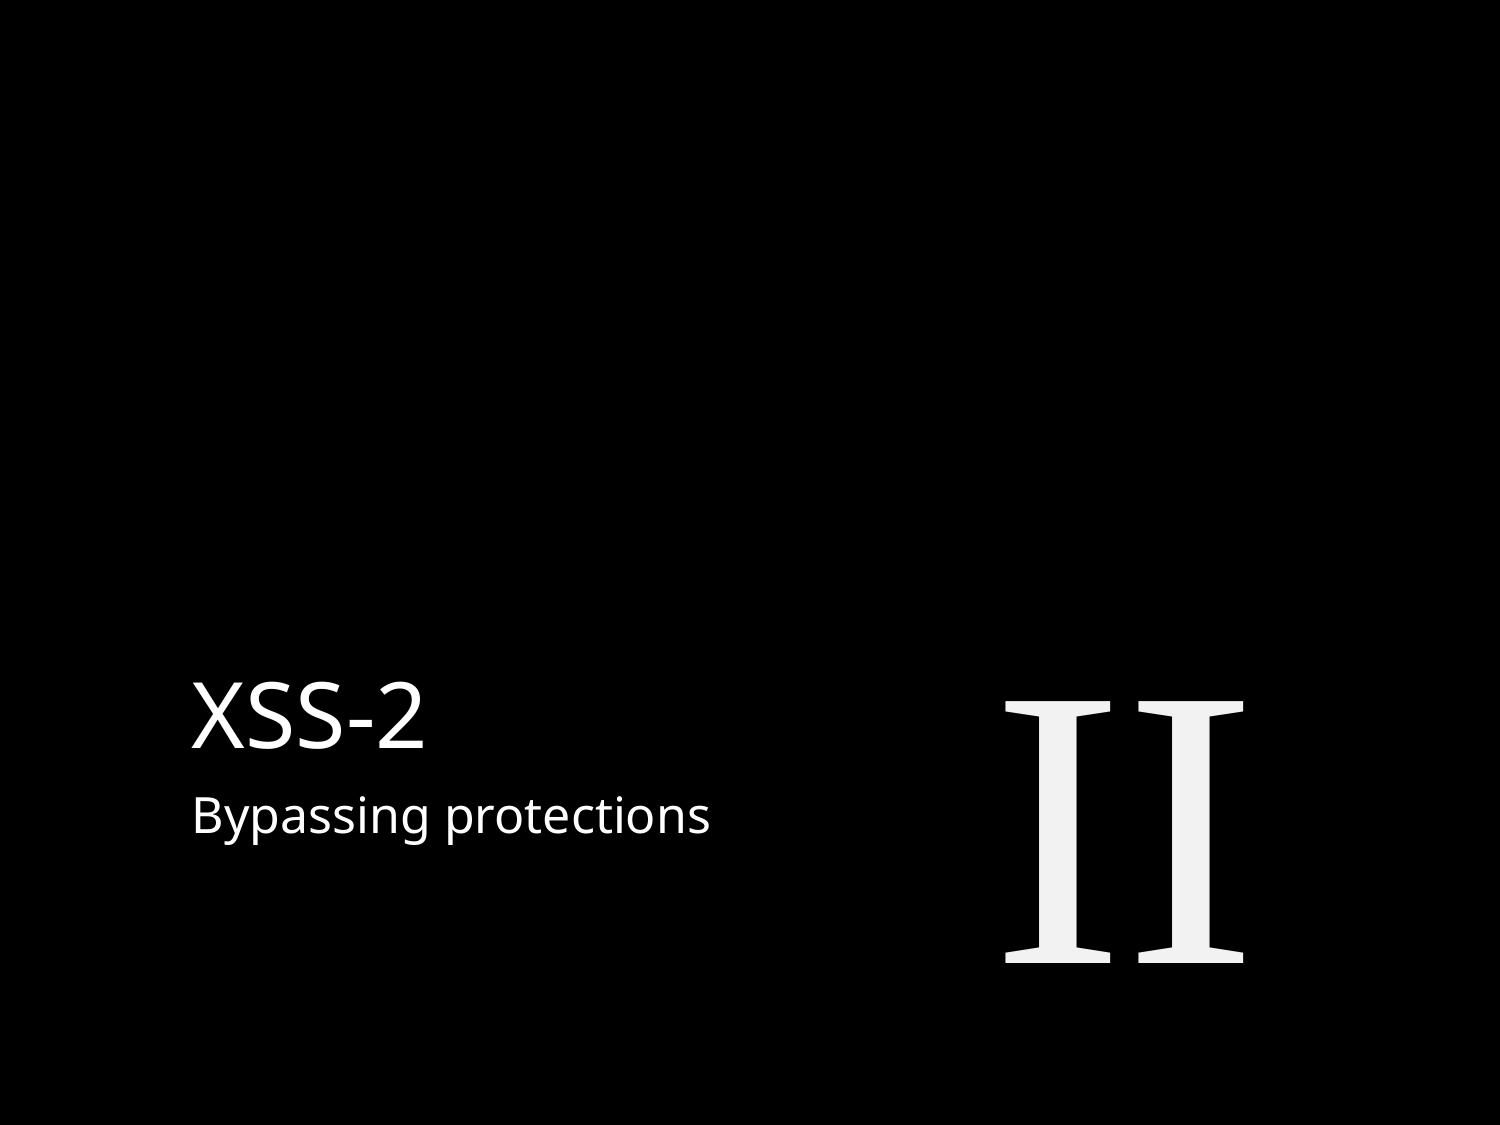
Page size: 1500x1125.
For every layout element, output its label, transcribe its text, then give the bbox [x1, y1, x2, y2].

text_box II [749, 556, 1500, 1051]
text_box XSS-2 [177, 649, 749, 775]
text_box Bypassing protections [177, 775, 749, 851]
